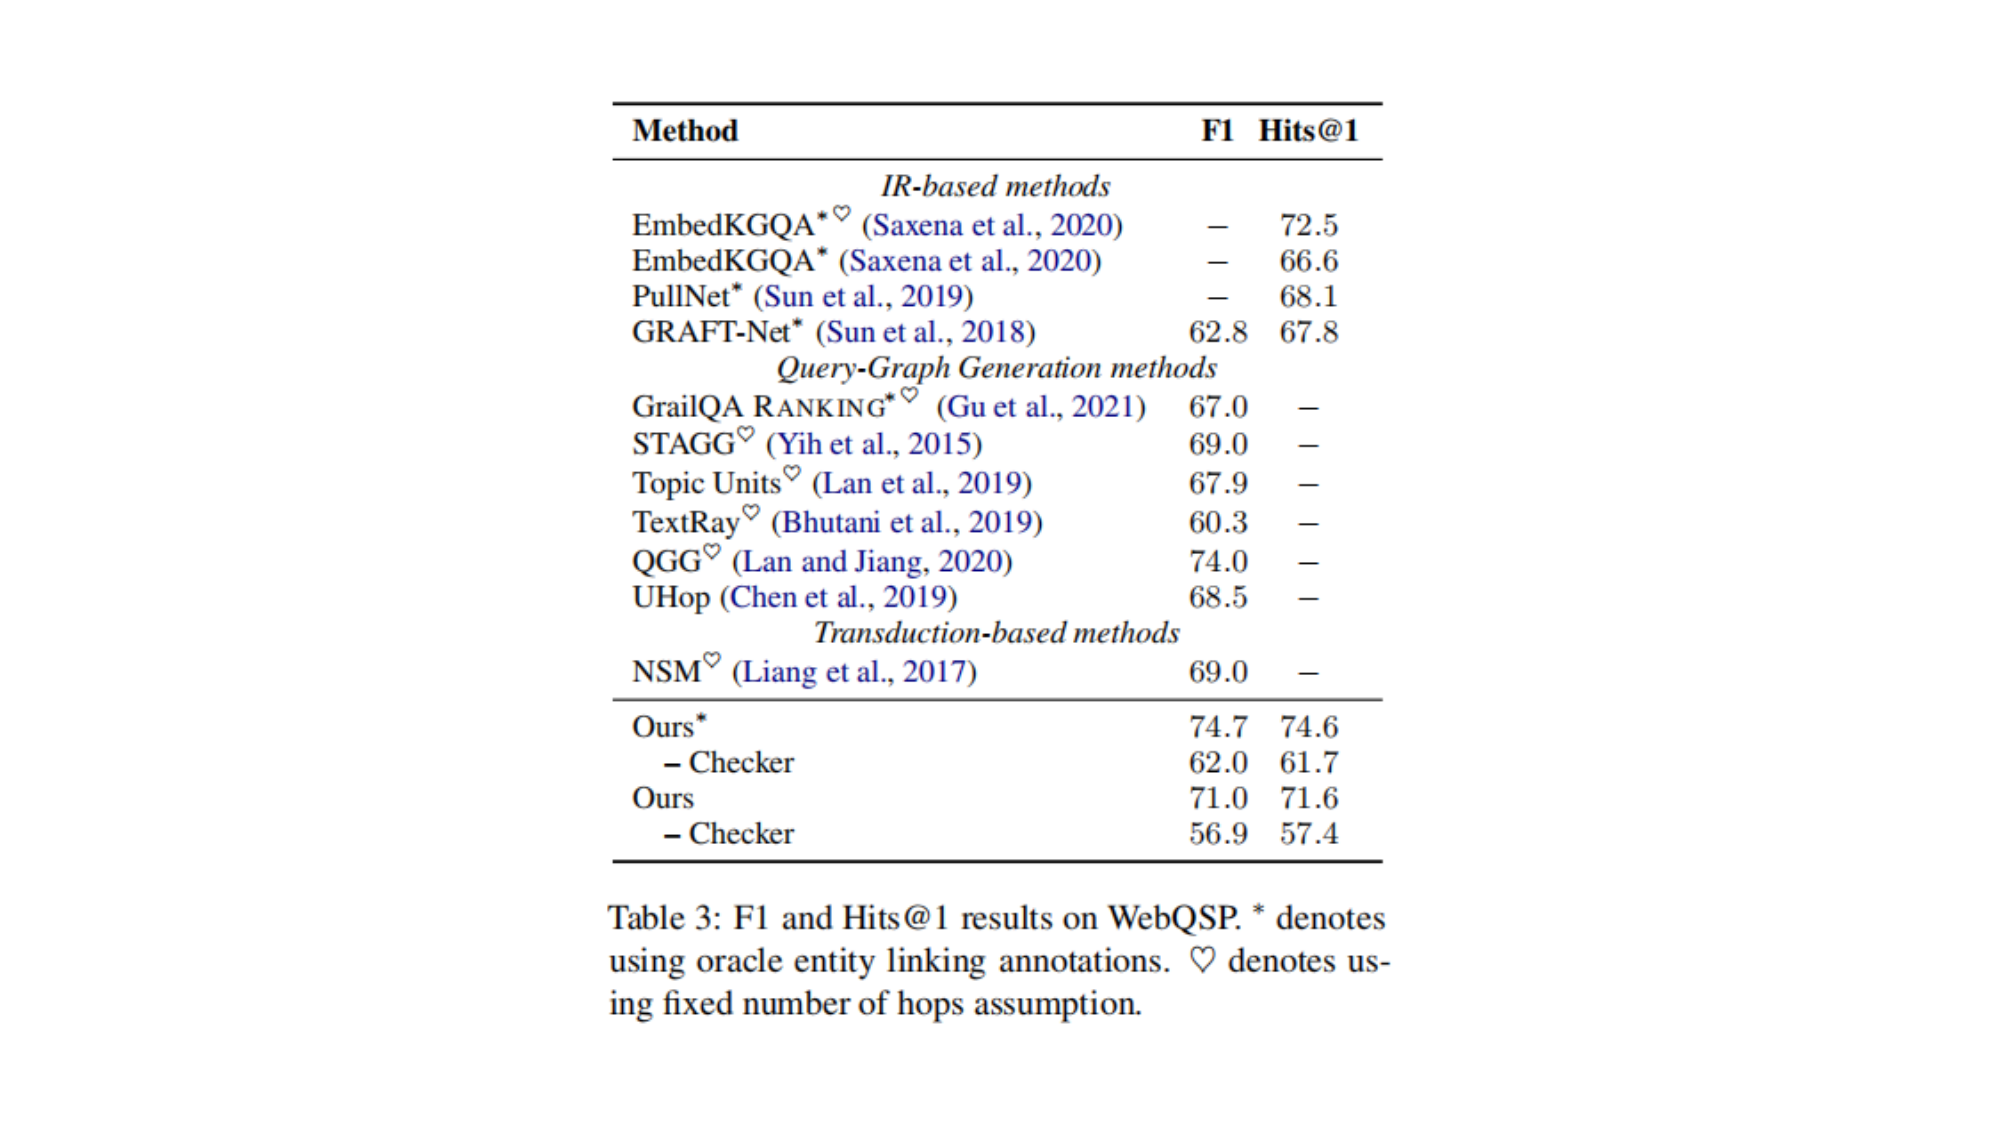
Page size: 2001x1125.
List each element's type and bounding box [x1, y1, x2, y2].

picture [606, 95, 1394, 1029]
